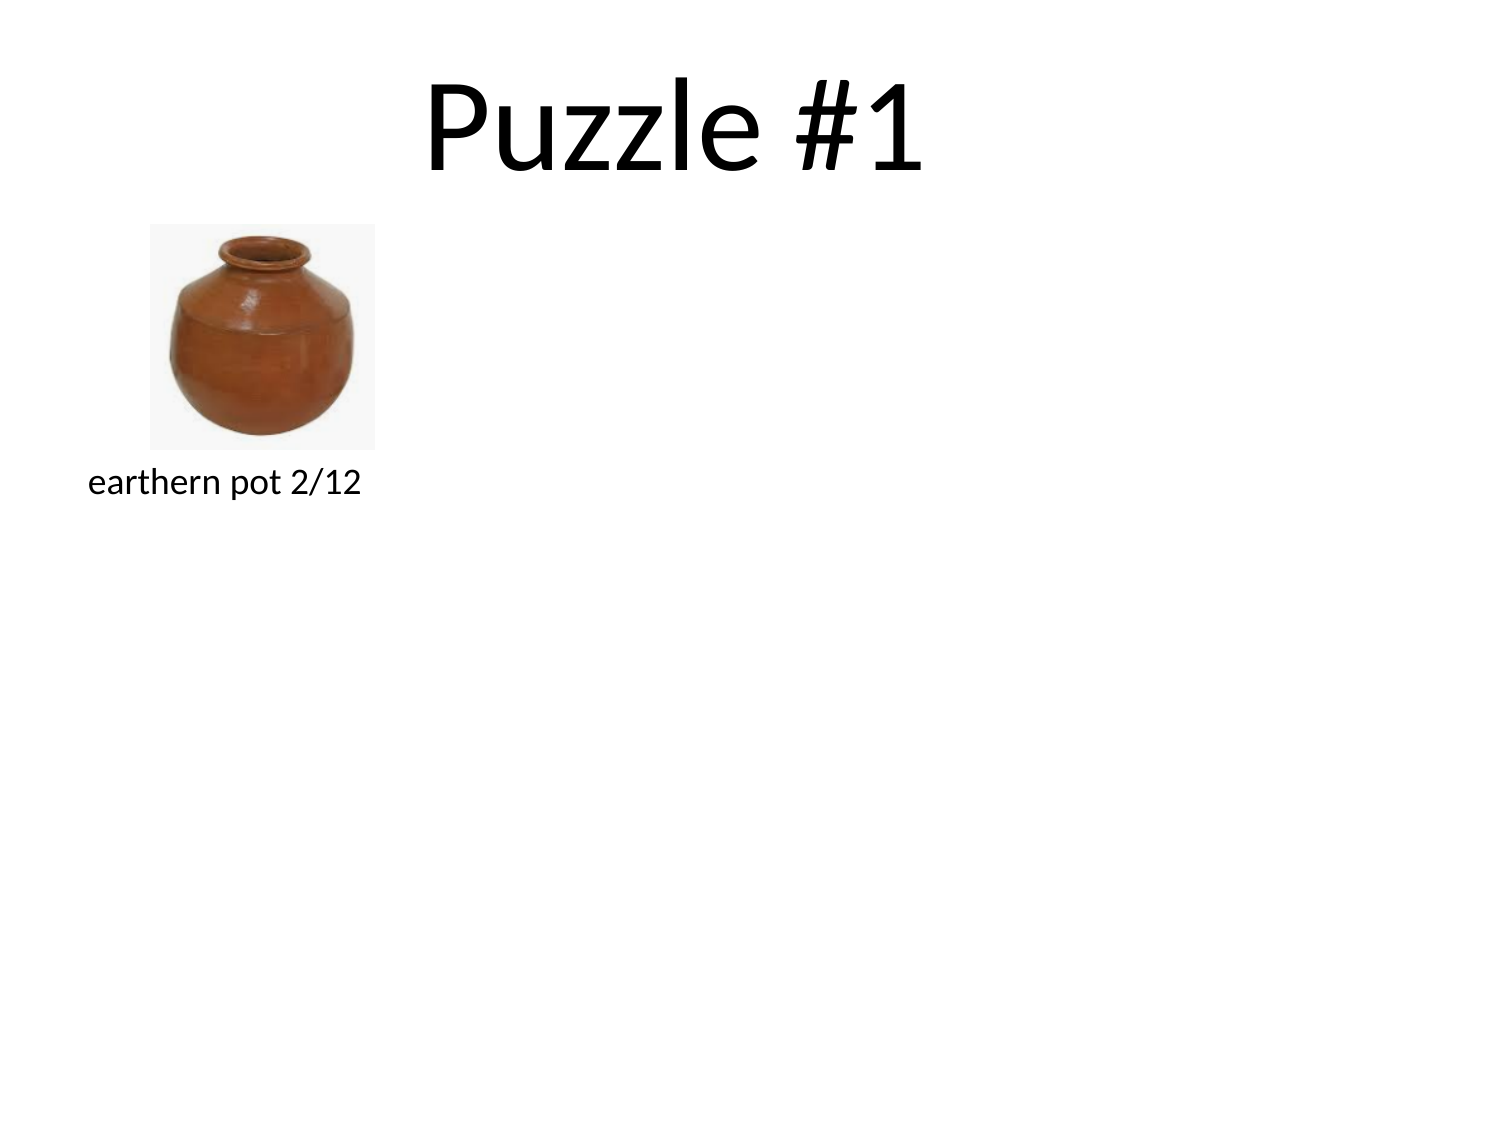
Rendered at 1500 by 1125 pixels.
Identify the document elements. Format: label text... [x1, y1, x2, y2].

picture [149, 224, 376, 451]
text_box earthern pot 2/12 [73, 449, 377, 510]
text_box Puzzle #1 [407, 29, 943, 205]
